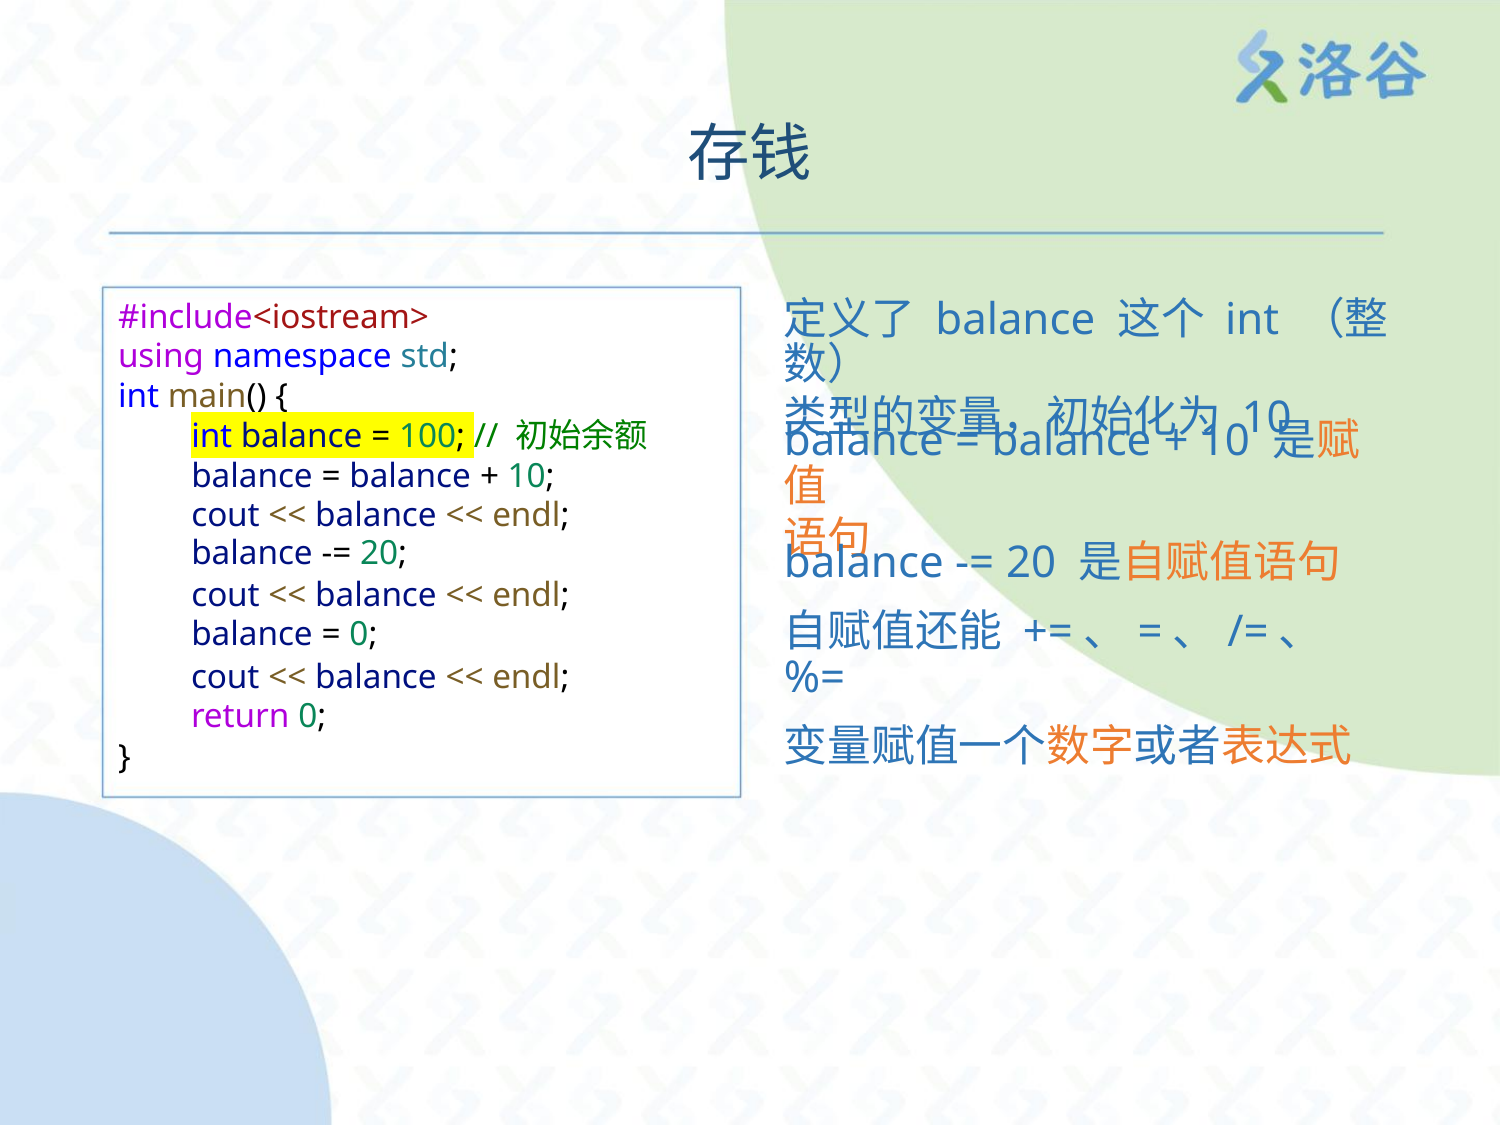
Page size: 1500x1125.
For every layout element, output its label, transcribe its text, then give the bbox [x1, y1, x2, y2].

text_box #include<iostream> using namespace std; int main() { [118, 295, 508, 414]
text_box int balance = 100; // 初始余额 balance = balance + 10; cout << balance << endl; balance -= 20; cout << balance << endl; balance = 0; [191, 415, 751, 652]
text_box 定义了 balance 这个 int （整数） 类型的变量，初始化为 10 [784, 297, 1444, 441]
text_box cout << balance << endl; return 0; [191, 655, 654, 734]
text_box } [118, 736, 162, 775]
text_box balance -= 20 是自赋值语句 自赋值还能 +=、=、/=、%= 变量赋值一个数字或者表达式 [783, 540, 1378, 771]
text_box balance = balance + 10 是赋值 语句 [783, 419, 1395, 563]
text_box 存钱 [687, 122, 838, 188]
text_box [0, 0, 1500, 1125]
